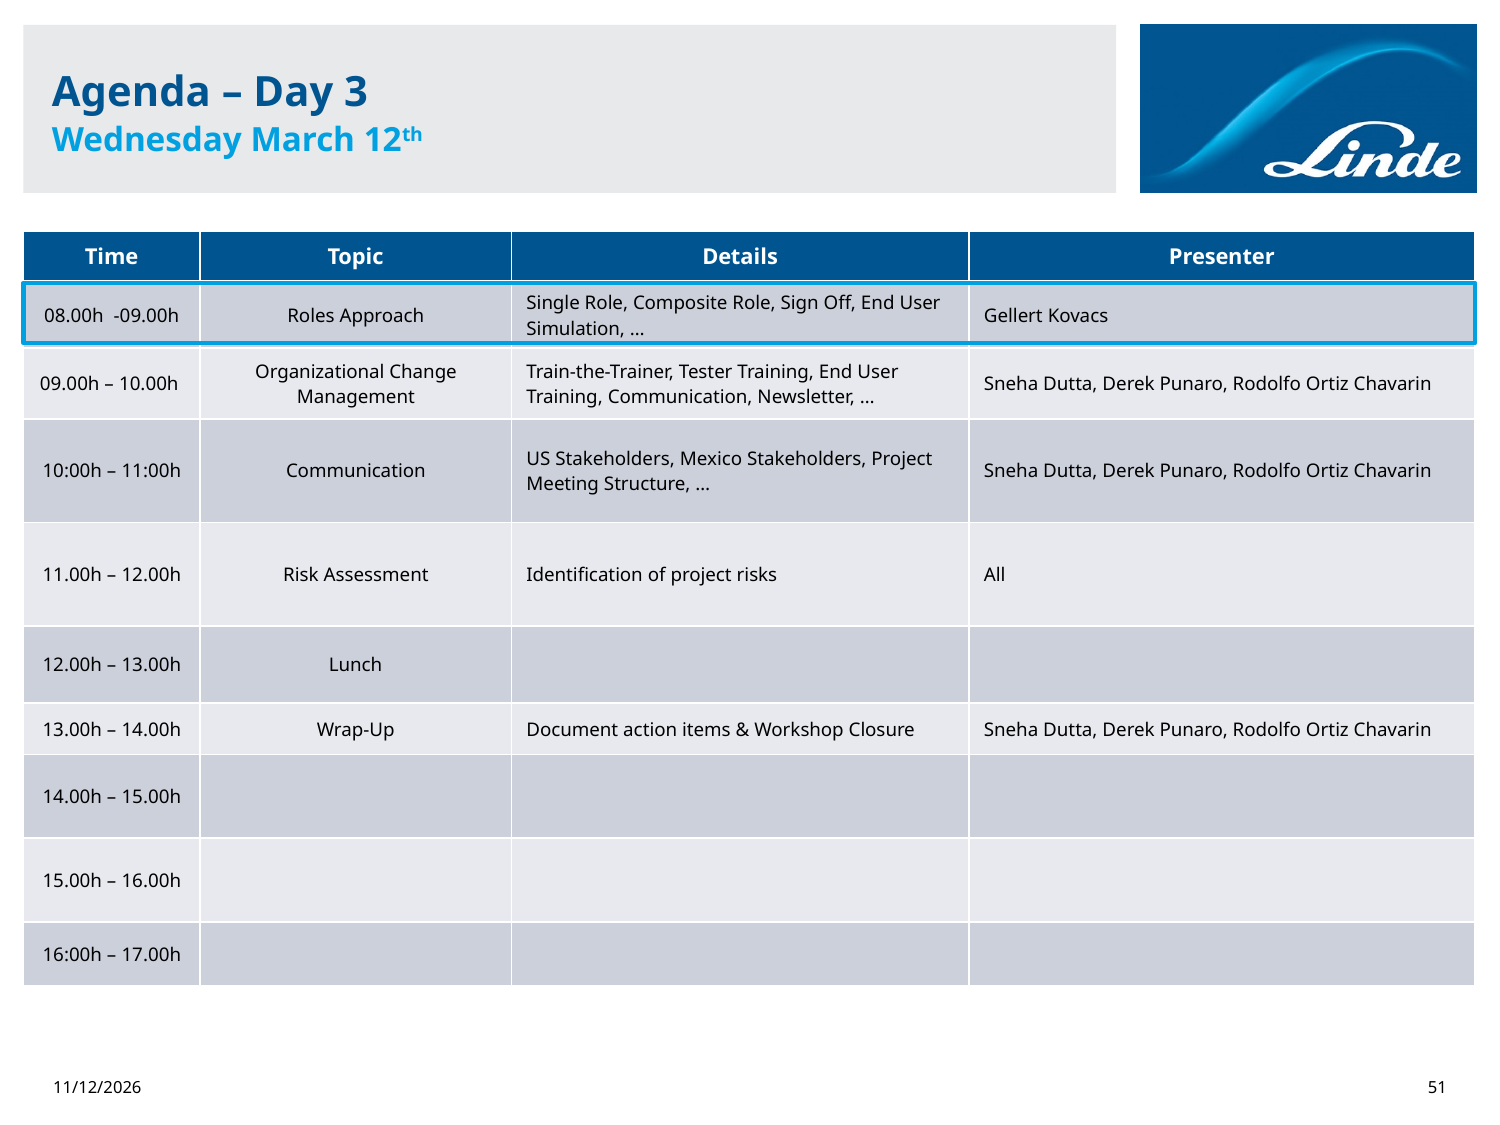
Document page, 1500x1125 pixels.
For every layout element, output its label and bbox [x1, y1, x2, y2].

table_cell [970, 420, 1474, 522]
table_cell [970, 704, 1474, 754]
table_cell [512, 704, 968, 754]
table_cell [24, 523, 199, 625]
table_cell [24, 420, 199, 522]
table_cell [512, 523, 968, 625]
table_cell [24, 755, 199, 837]
table_cell [970, 523, 1474, 625]
table_cell [201, 755, 511, 837]
table_cell [512, 343, 968, 347]
table_cell [201, 420, 511, 522]
title [23, 24, 1117, 193]
table_cell [970, 923, 1474, 985]
text_box [23, 282, 1475, 343]
table_cell [512, 420, 968, 522]
table_header [201, 232, 511, 280]
table_cell [970, 627, 1474, 702]
table_cell [201, 704, 511, 754]
table_cell [201, 923, 511, 985]
table_cell [201, 627, 511, 702]
table_cell [201, 343, 511, 347]
table_cell [24, 627, 199, 702]
table_cell [201, 839, 511, 921]
slide_number [53, 1058, 172, 1100]
table_cell [201, 349, 511, 418]
table_cell [970, 839, 1474, 921]
table_cell [24, 343, 199, 347]
table_cell [512, 923, 968, 985]
table_header [970, 232, 1474, 280]
picture [1140, 24, 1477, 193]
table_header [24, 232, 199, 280]
table_cell [201, 523, 511, 625]
table_cell [512, 755, 968, 837]
table_cell [970, 755, 1474, 837]
table_cell [512, 349, 968, 418]
table_cell [970, 343, 1474, 347]
table_cell [24, 349, 199, 418]
table_cell [512, 627, 968, 702]
table_cell [24, 704, 199, 754]
table_cell [970, 349, 1474, 418]
table_cell [512, 839, 968, 921]
table_header [512, 232, 968, 280]
table_cell [24, 839, 199, 921]
table_cell [24, 923, 199, 985]
